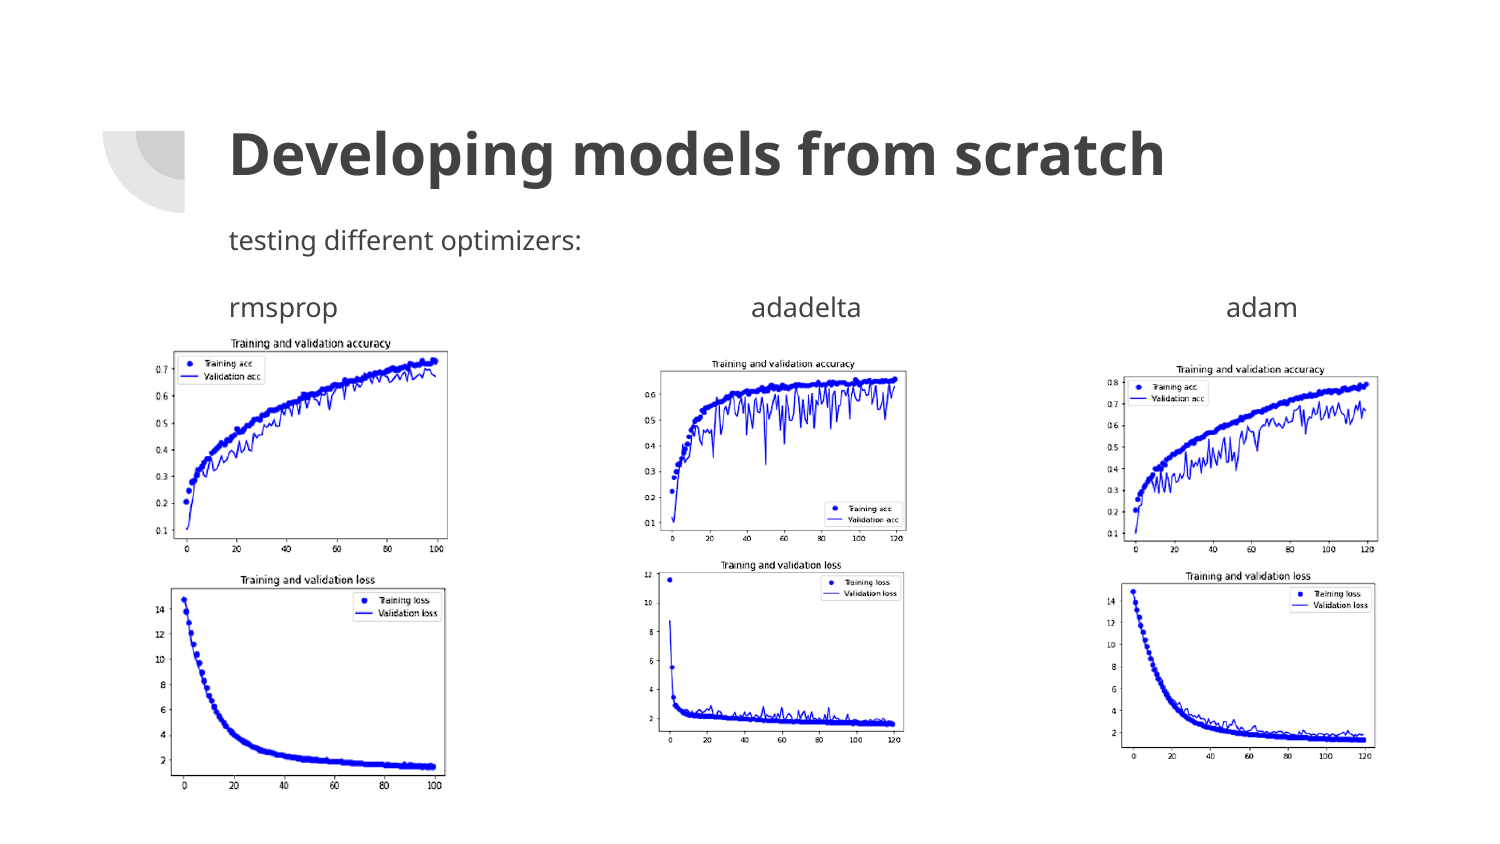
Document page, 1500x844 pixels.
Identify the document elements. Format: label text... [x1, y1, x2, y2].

picture [141, 331, 448, 815]
picture [628, 352, 935, 762]
title Developing models from scratch [213, 98, 1368, 201]
picture [1100, 364, 1387, 793]
list testing different optimizers: rmsprop adadelta adam [213, 201, 1368, 744]
